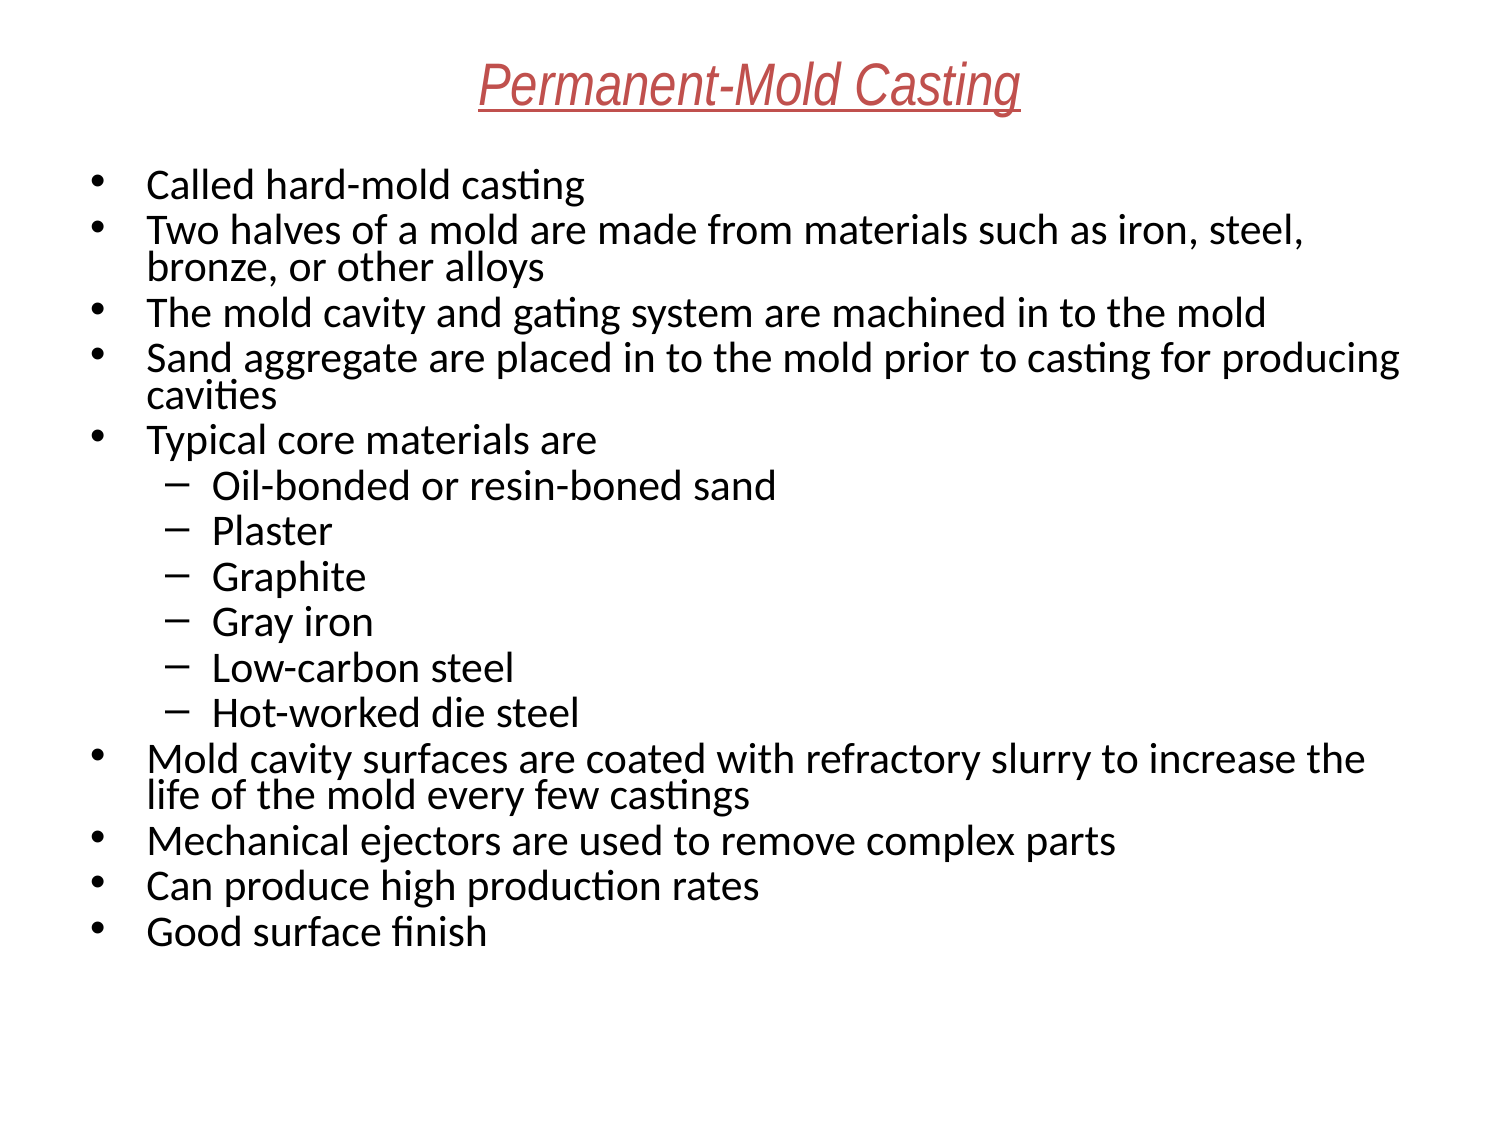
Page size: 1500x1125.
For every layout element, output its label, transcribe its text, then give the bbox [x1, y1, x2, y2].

list Called hard-mold casting Two halves of a mold are made from materials such as iron, steel, bronze, or other alloys The mold cavity and gating system are machined in to the mold Sand aggregate are placed in to the mold prior to casting for producing cavities Typical core materials are Oil-bonded or resin-boned sand Plaster Graphite Gray iron Low-carbon steel Hot-worked die steel Mold cavity surfaces are coated with refractory slurry to increase the life of the mold every few castings Mechanical ejectors are used to remove complex parts Can produce high production rates Good surface finish [75, 162, 1425, 1075]
title Permanent-Mold Casting [75, 37, 1425, 125]
